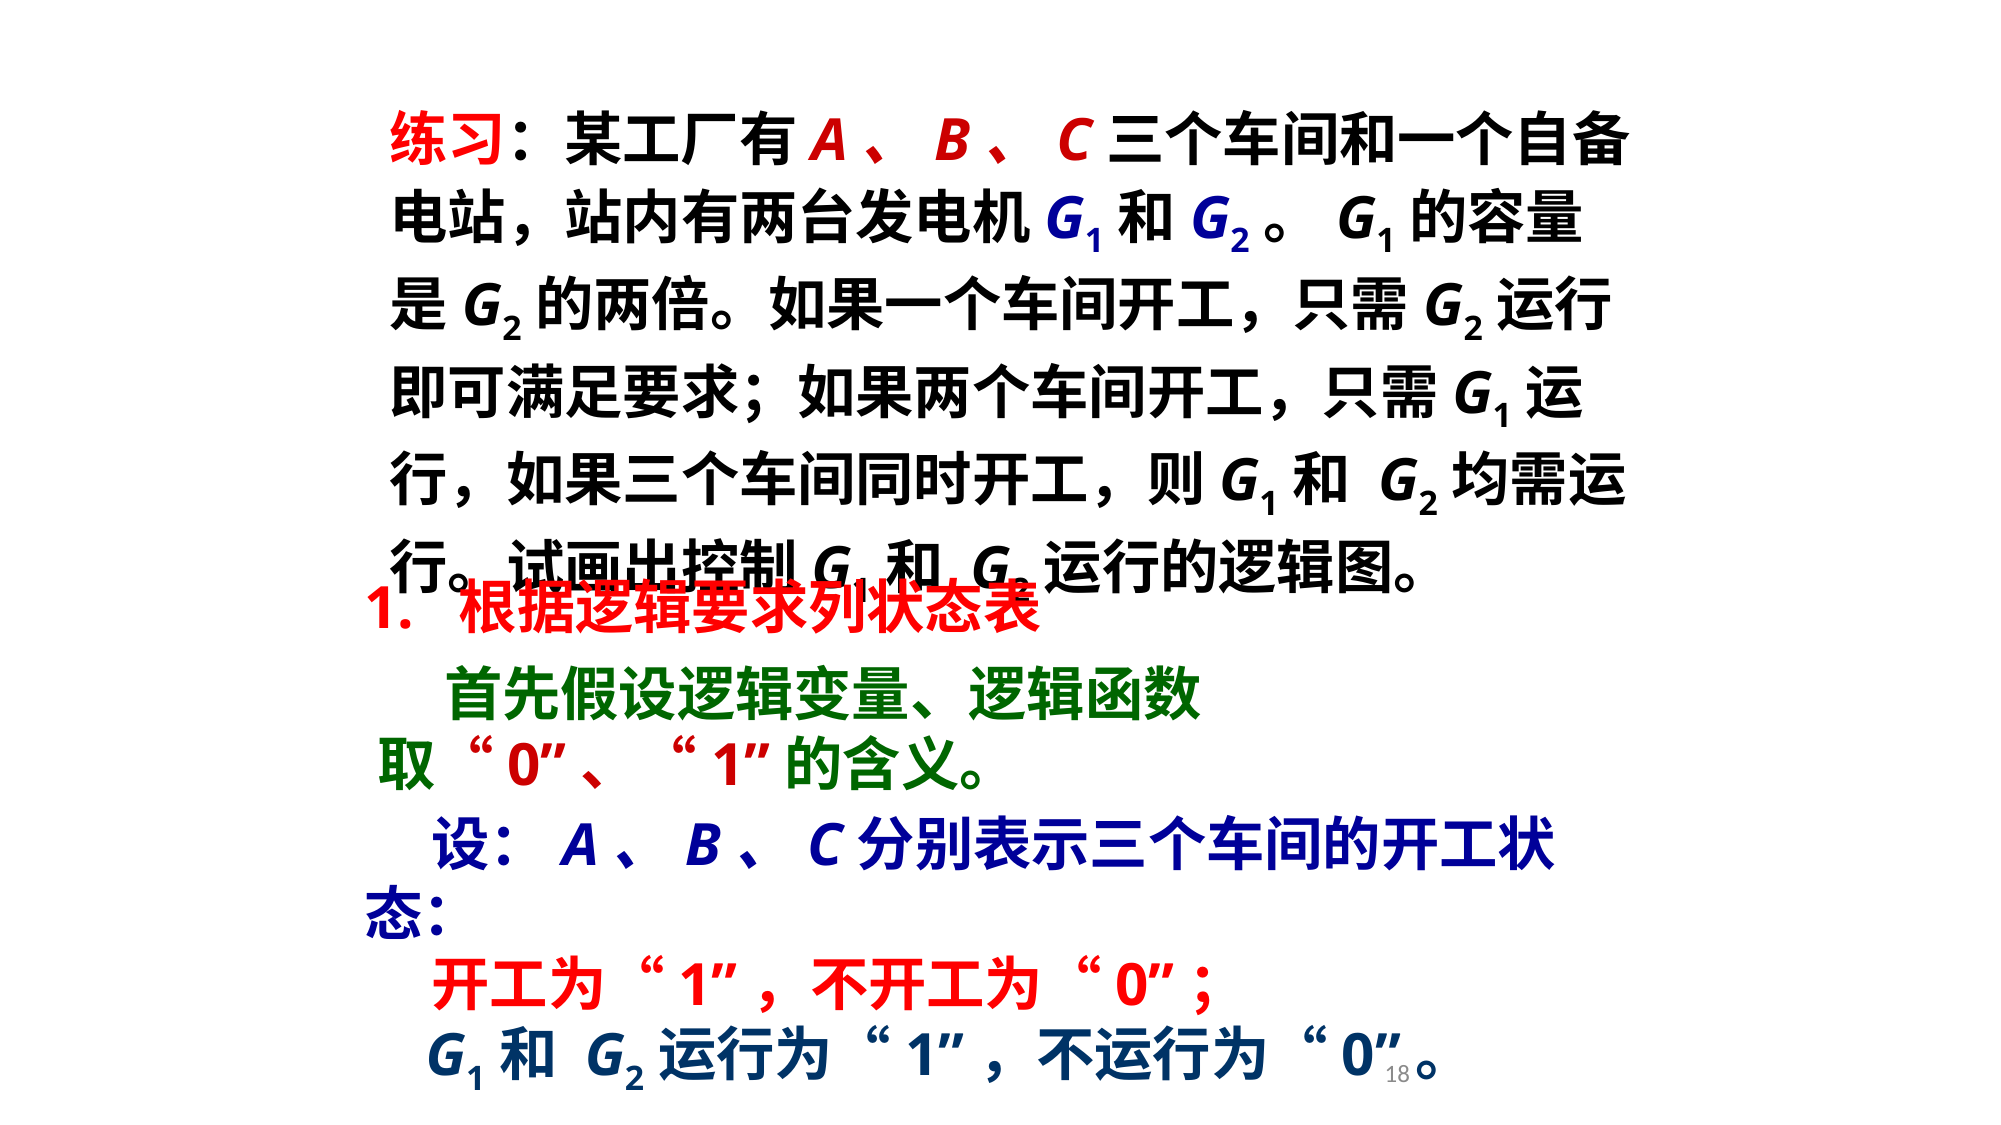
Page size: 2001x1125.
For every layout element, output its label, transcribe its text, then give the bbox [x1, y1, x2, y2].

text_box 首先假设逻辑变量、逻辑函数取“0”、“1”的含义。 [362, 649, 1613, 805]
text_box 练习：某工厂有A、B、C三个车间和一个自备电站，站内有两台发电机G1和G2。G1的容量是G2的两倍。如果一个车间开工，只需G2运行即可满足要求；如果两个车间开工，只需G1运行，如果三个车间同时开工，则G1和 G2均需运行。试画出控制G1和 G2运行的逻辑图。 [374, 87, 1650, 618]
slide_number 18 [1074, 1042, 1425, 1103]
text_box 设：A、B、C分别表示三个车间的开工状态： 开工为“1”，不开工为“0”； G1和 G2运行为“1”，不运行为“0”。 [349, 799, 1613, 1105]
text_box 1. 根据逻辑要求列状态表 [350, 562, 1075, 648]
